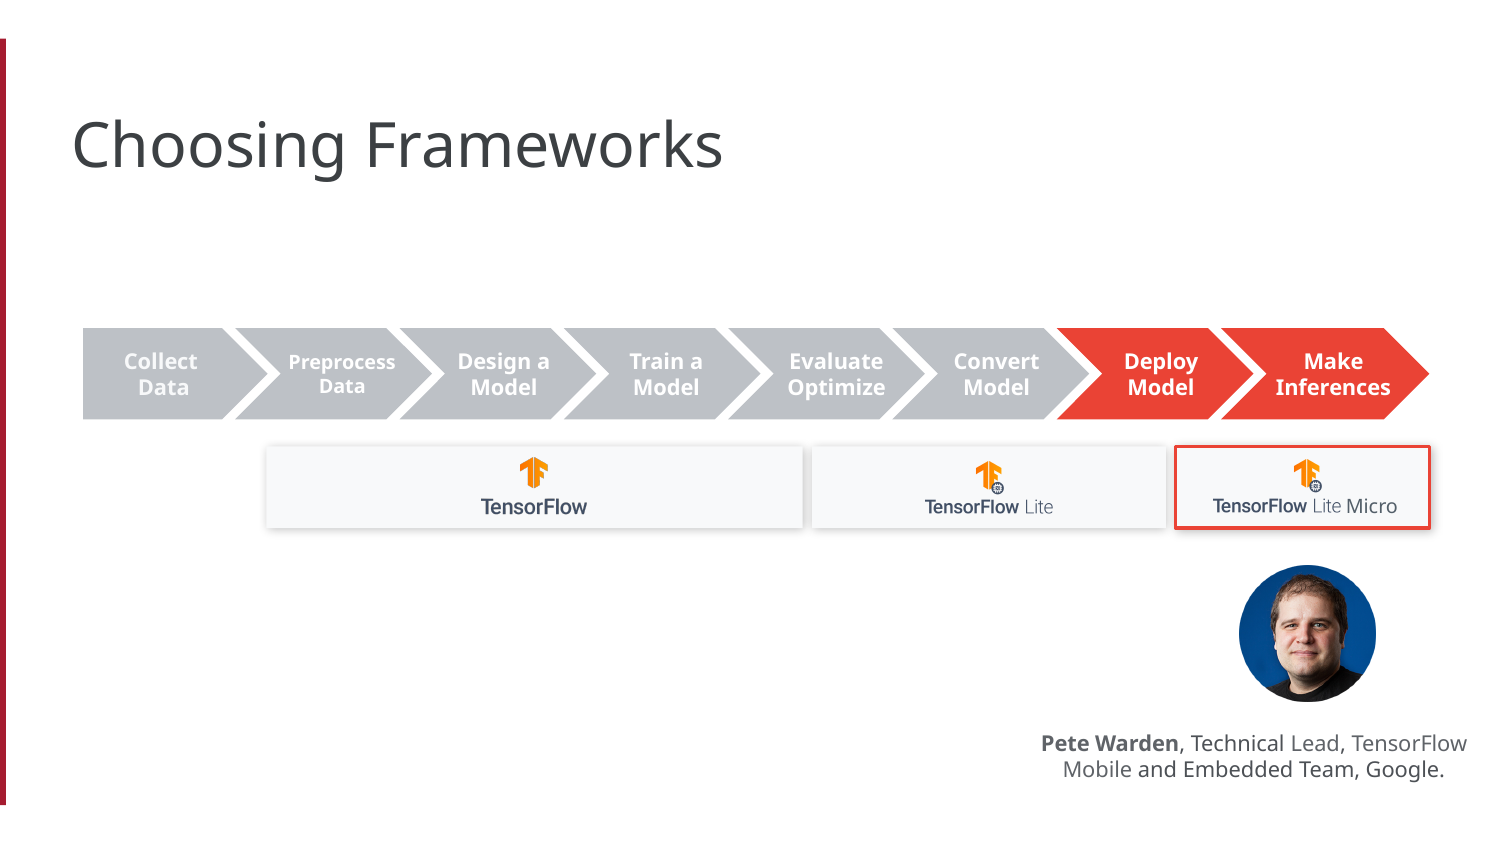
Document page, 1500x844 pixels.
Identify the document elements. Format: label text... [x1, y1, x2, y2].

text_box [1056, 390, 1219, 420]
picture [473, 449, 594, 523]
text_box [892, 328, 1054, 356]
text_box Convert Model [920, 338, 1073, 409]
text_box [563, 393, 726, 420]
picture [920, 456, 1058, 521]
text_box [266, 446, 803, 529]
text_box [1073, 357, 1085, 390]
text_box [1237, 357, 1254, 391]
text_box Train a Model [590, 338, 743, 409]
text_box Collect Data [83, 328, 266, 420]
text_box [418, 359, 428, 388]
picture [1208, 453, 1346, 521]
text_box [580, 357, 590, 390]
text_box [235, 328, 397, 359]
text_box [892, 391, 1054, 420]
text_box [1221, 328, 1394, 365]
text_box [728, 387, 890, 420]
text_box Pete Warden, Technical Lead, TensorFlow Mobile and Embedded Team, Google. [1007, 714, 1500, 797]
text_box [743, 356, 760, 392]
text_box [1410, 354, 1430, 394]
text_box [1175, 446, 1430, 529]
picture [1238, 565, 1376, 703]
text_box Evaluate Optimize [760, 338, 913, 409]
text_box [399, 390, 561, 420]
text_box [399, 328, 561, 357]
text_box [1056, 328, 1218, 357]
text_box Make Inferences [1257, 338, 1410, 409]
text_box [812, 446, 1166, 529]
text_box Micro [1337, 491, 1438, 520]
text_box [728, 328, 890, 360]
text_box [235, 388, 397, 420]
text_box [563, 328, 725, 355]
title Choosing Frameworks [56, 99, 1336, 188]
text_box Deploy Model [1085, 338, 1237, 409]
text_box Preprocess Data [266, 338, 418, 409]
text_box [913, 361, 920, 386]
text_box Design a Model [428, 338, 580, 409]
text_box [1221, 383, 1395, 420]
